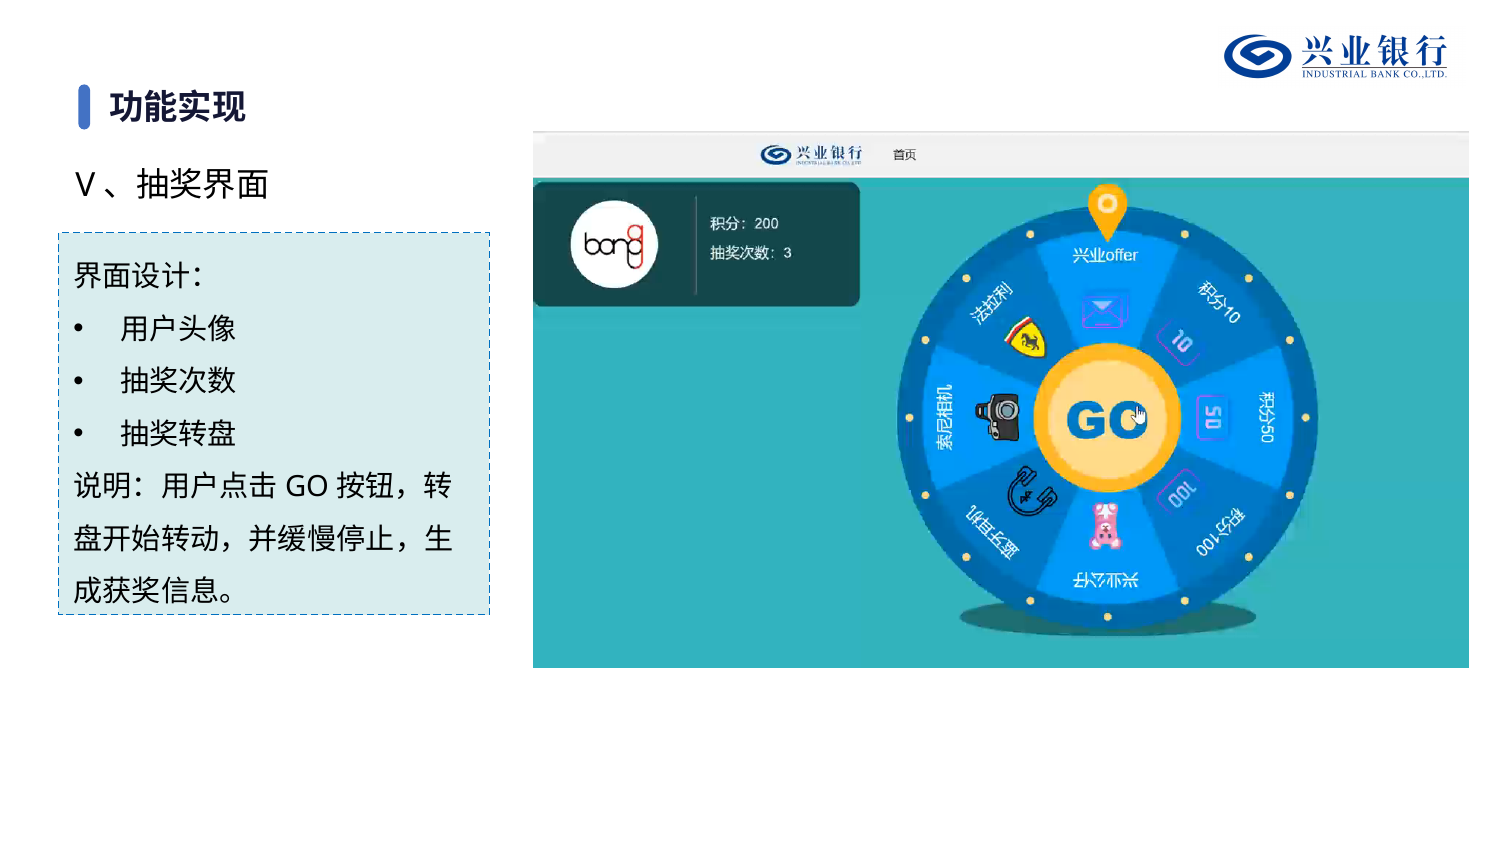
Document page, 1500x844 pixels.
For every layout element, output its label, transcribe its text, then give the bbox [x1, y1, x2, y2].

text_box 界面设计： 用户头像 抽奖次数 抽奖转盘 说明：用户点击GO按钮，转盘开始转动，并缓慢停止，生成获奖信息。 [58, 232, 490, 615]
picture [1218, 26, 1466, 88]
text_box V、抽奖界面 [60, 155, 457, 211]
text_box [532, 130, 1470, 669]
title 功能实现 [94, 65, 1406, 147]
